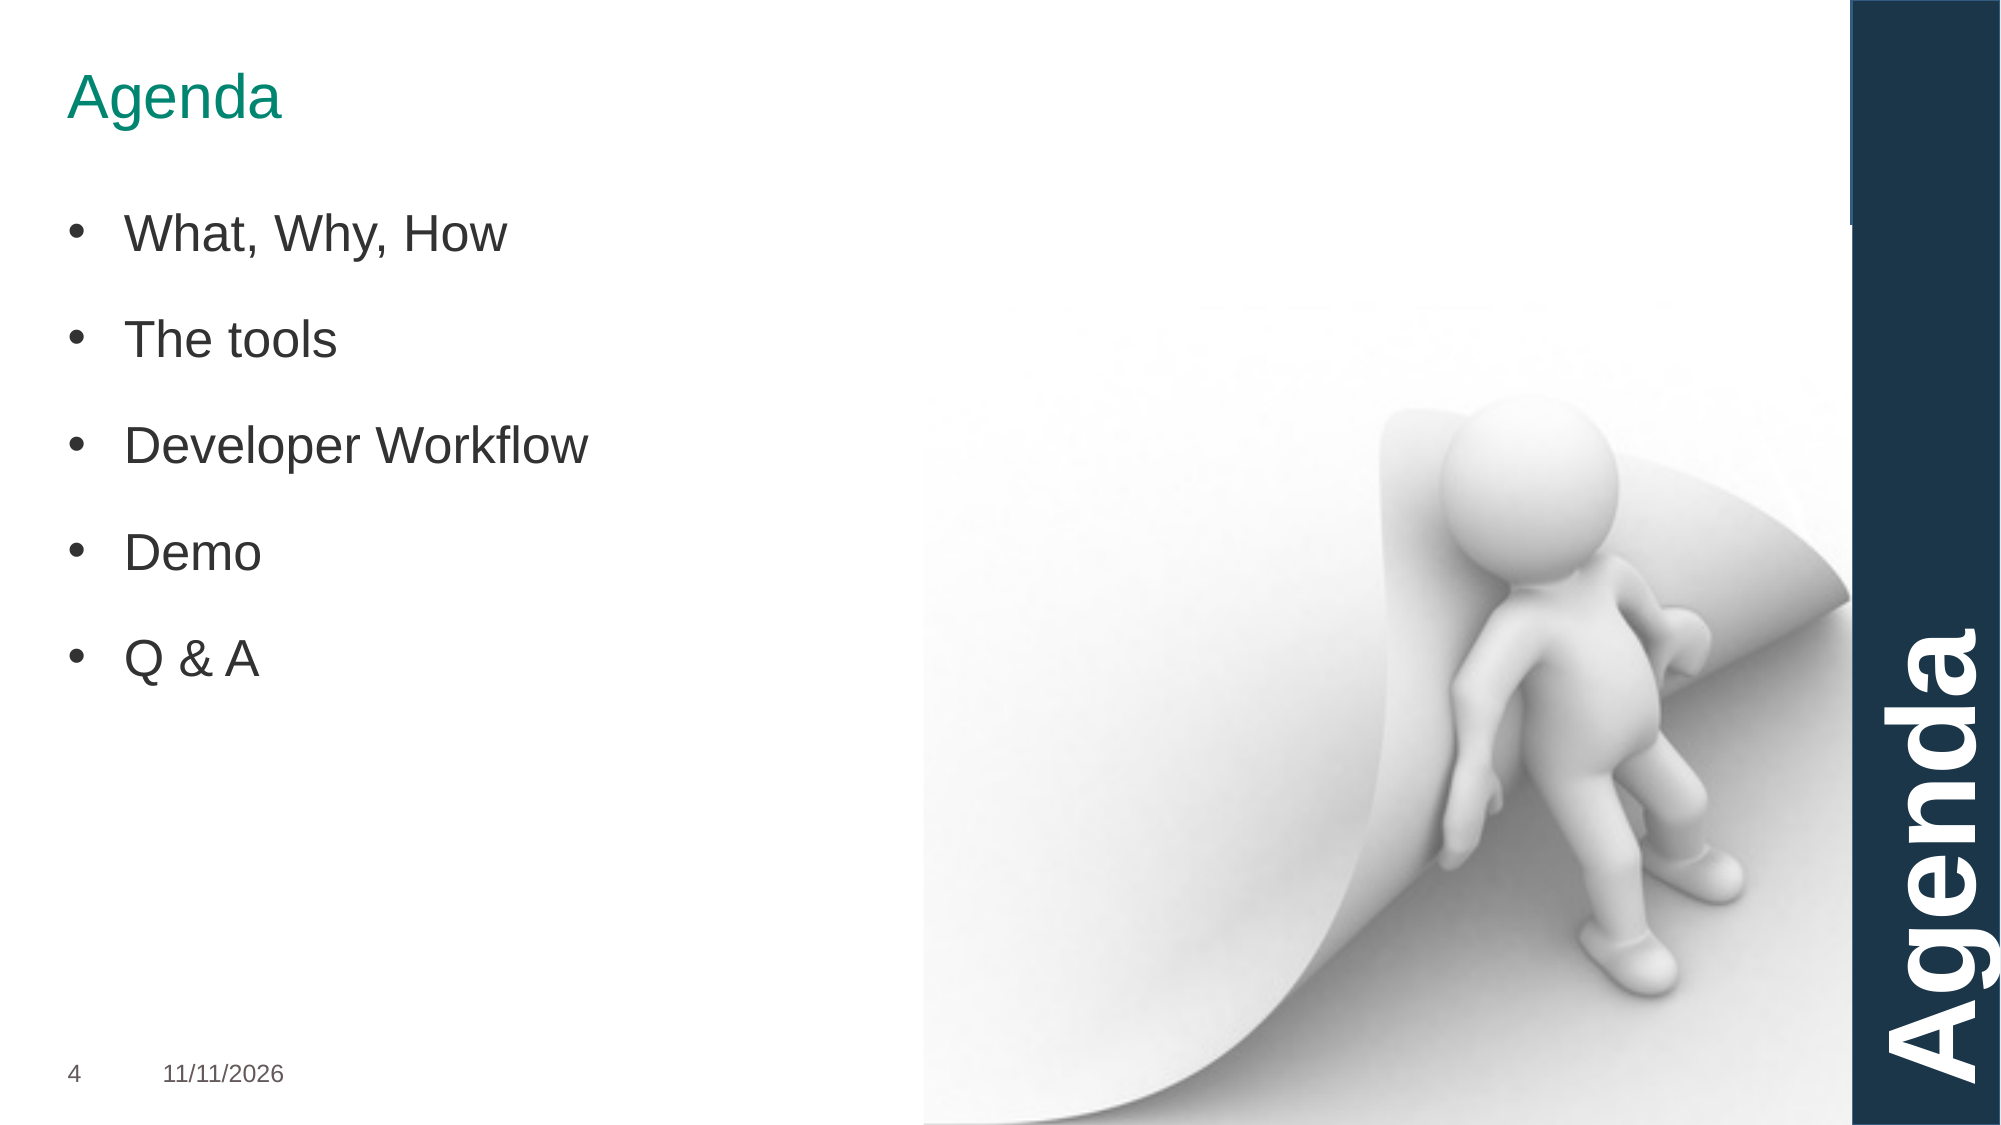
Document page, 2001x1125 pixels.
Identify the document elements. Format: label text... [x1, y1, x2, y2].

text_box Agenda [1859, 142, 1963, 1103]
list Agenda [52, 56, 1578, 143]
picture [923, 224, 1853, 1125]
slide_number 4 [52, 1042, 147, 1103]
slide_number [147, 1042, 598, 1103]
list What, Why, How The tools Developer Workflow Demo Q & A [52, 197, 1578, 988]
